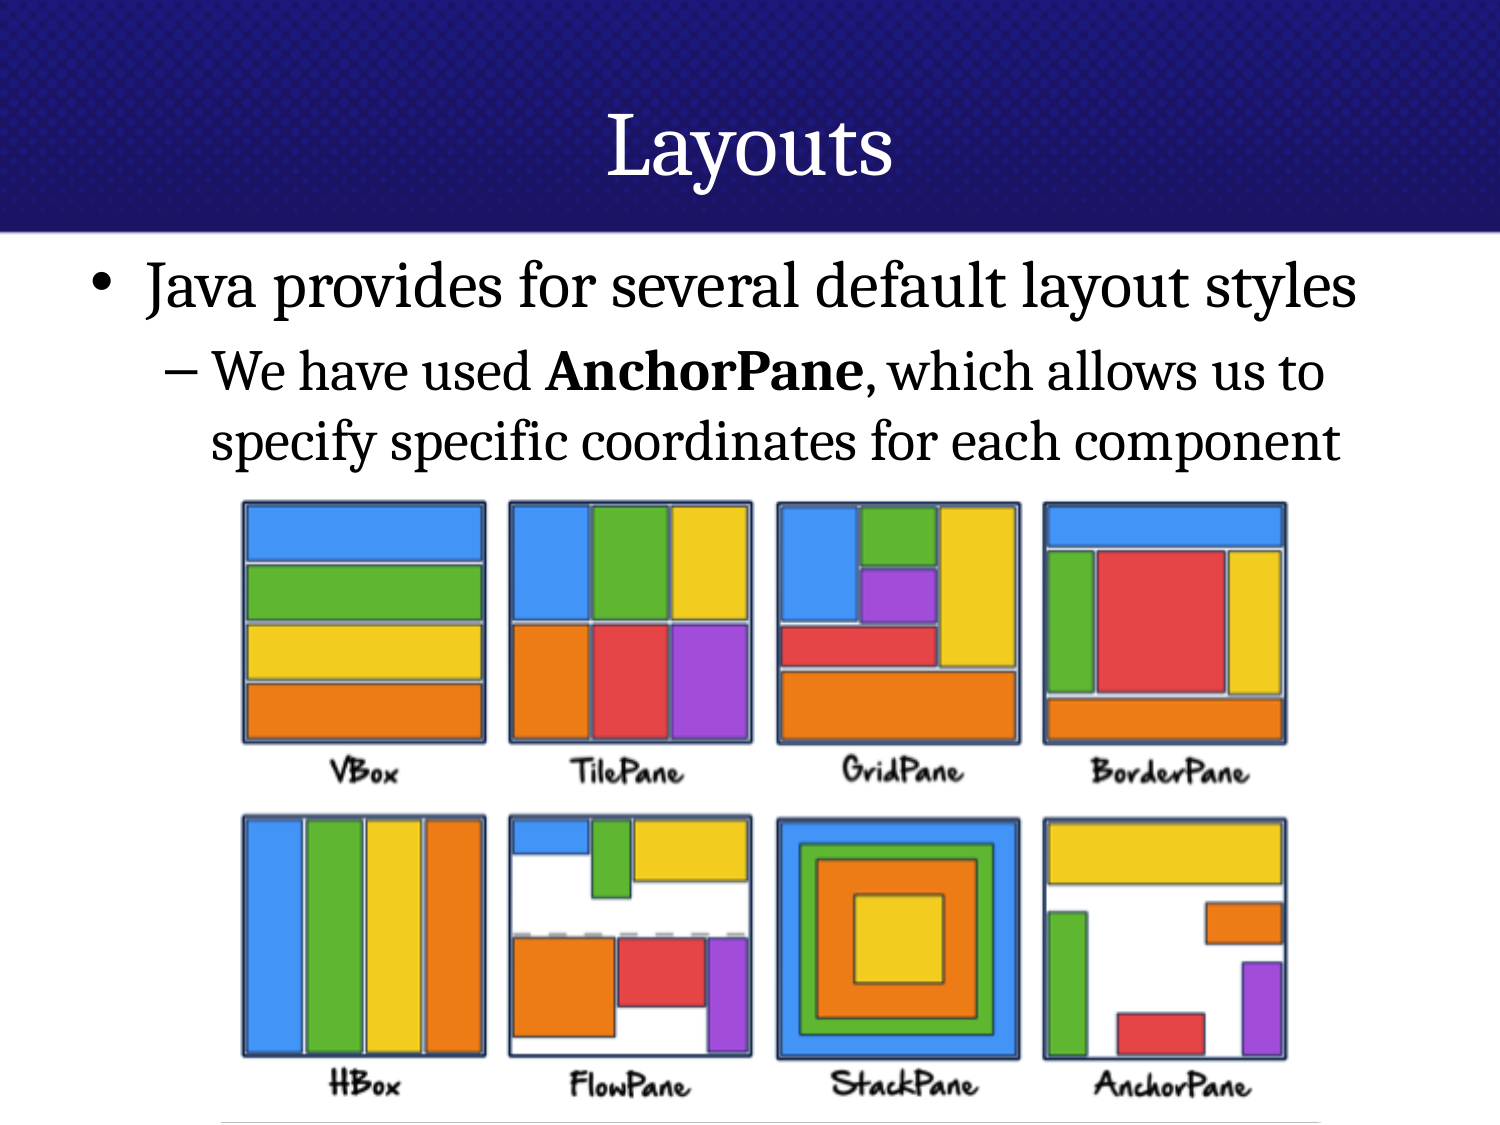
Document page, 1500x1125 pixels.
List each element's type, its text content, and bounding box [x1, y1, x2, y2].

picture [0, 0, 1500, 1125]
list Java provides for several default layout styles We have used AnchorPane, which allows us to specify specific coordinates for each component [75, 233, 1467, 560]
title Layouts [75, 45, 1425, 233]
